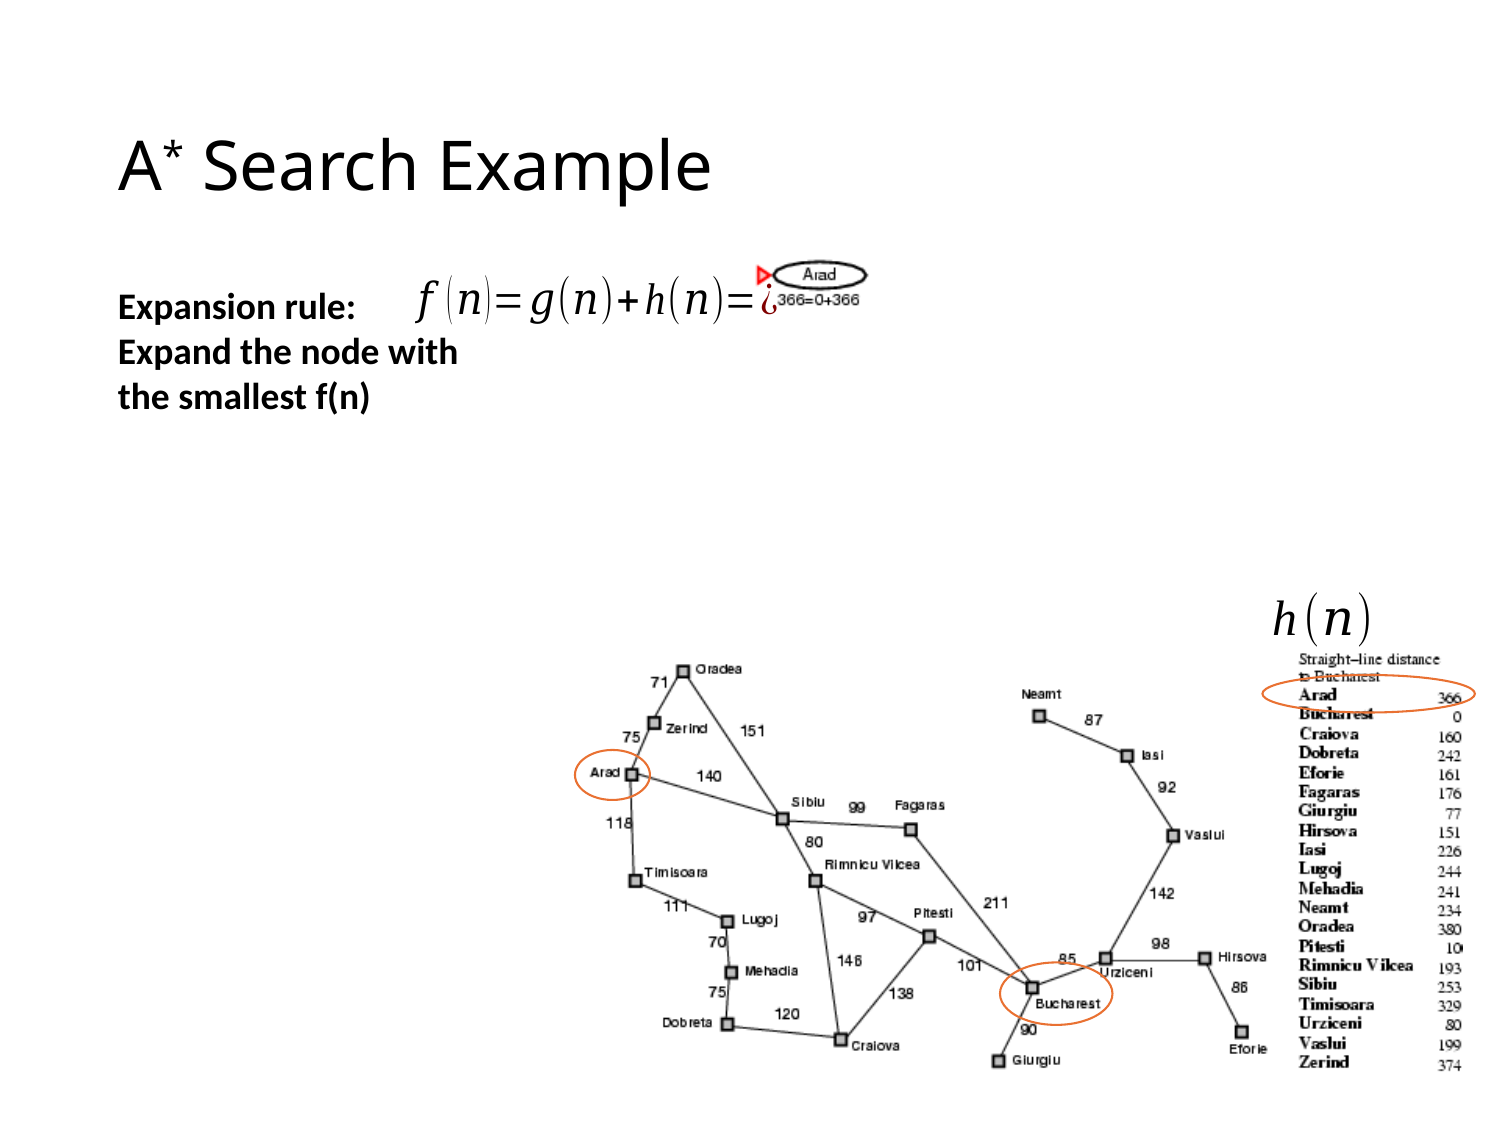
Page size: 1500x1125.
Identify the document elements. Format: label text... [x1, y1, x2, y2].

picture [587, 649, 1463, 1079]
text_box [1463, 684, 1477, 704]
text_box Expansion rule: Expand the node with the smallest f(n) [103, 274, 312, 425]
text_box [573, 755, 587, 795]
picture [312, 249, 1200, 615]
title A* Search Example [103, 59, 1397, 278]
